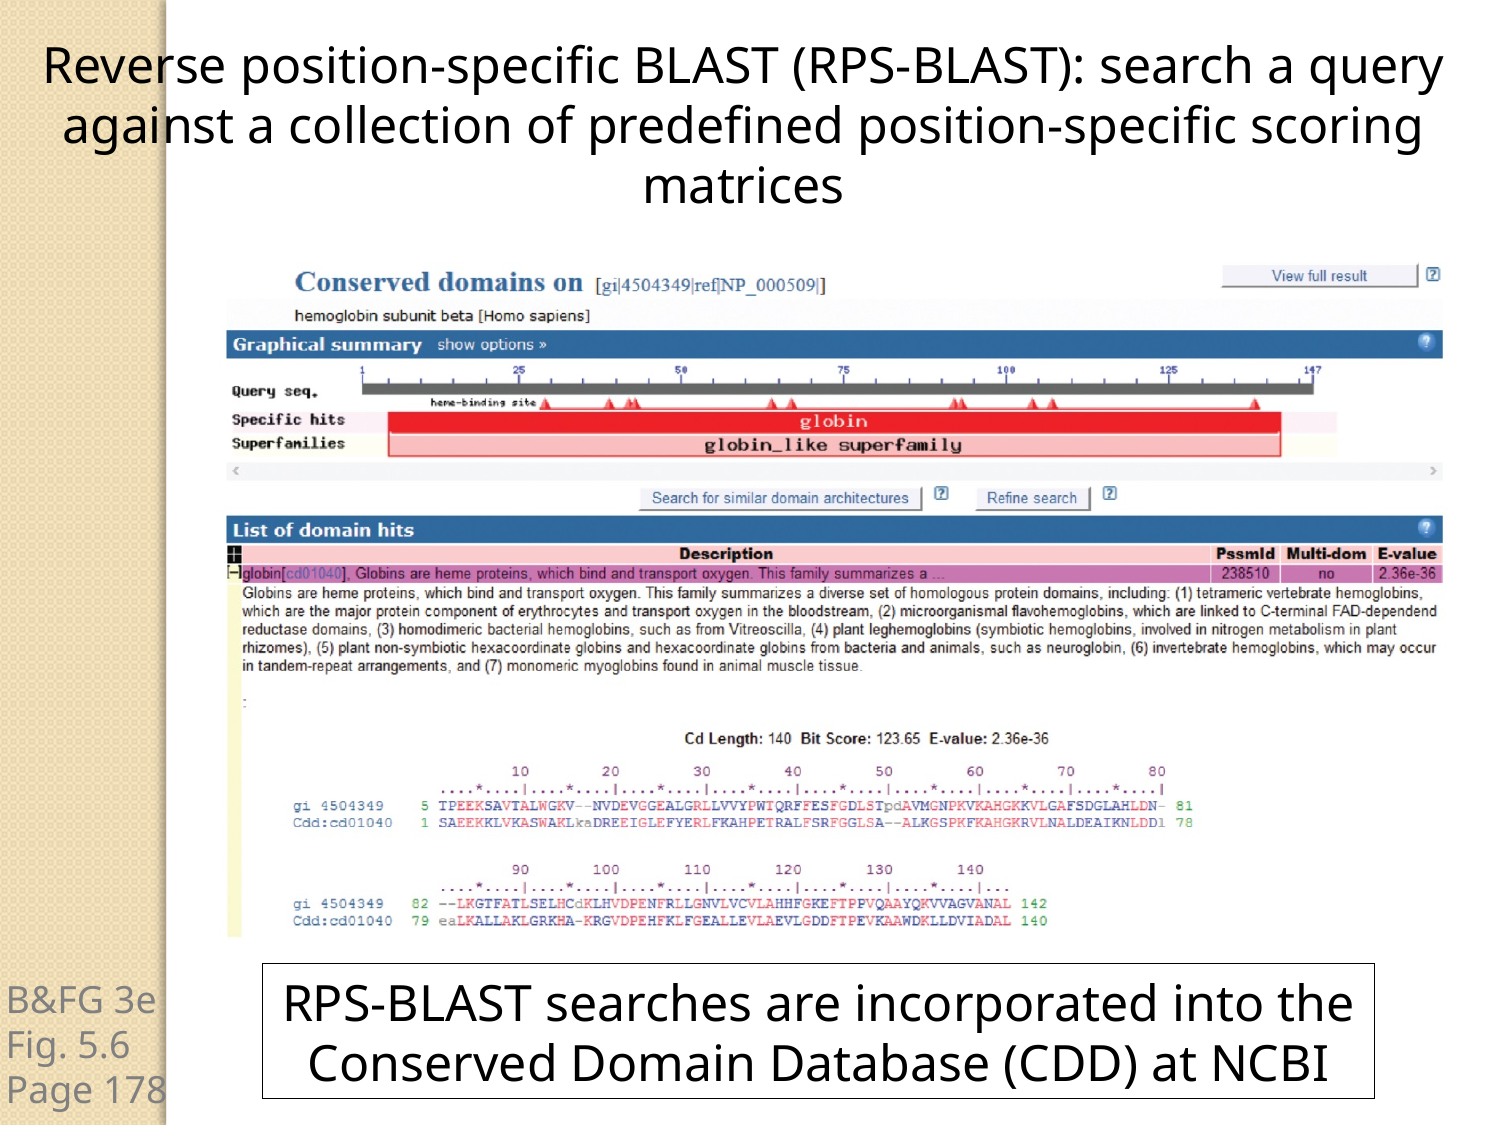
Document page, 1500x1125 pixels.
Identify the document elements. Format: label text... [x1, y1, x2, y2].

text_box Reverse position-specific BLAST (RPS-BLAST): search a query against a collection of predefined position-specific scoring matrices [24, 26, 1463, 221]
text_box RPS-BLAST searches are incorporated into the Conserved Domain Database (CDD) at NCBI [262, 963, 1375, 1099]
text_box B&FG 3e Fig. 5.6 Page 178 [0, 968, 183, 1119]
picture [219, 262, 1451, 946]
